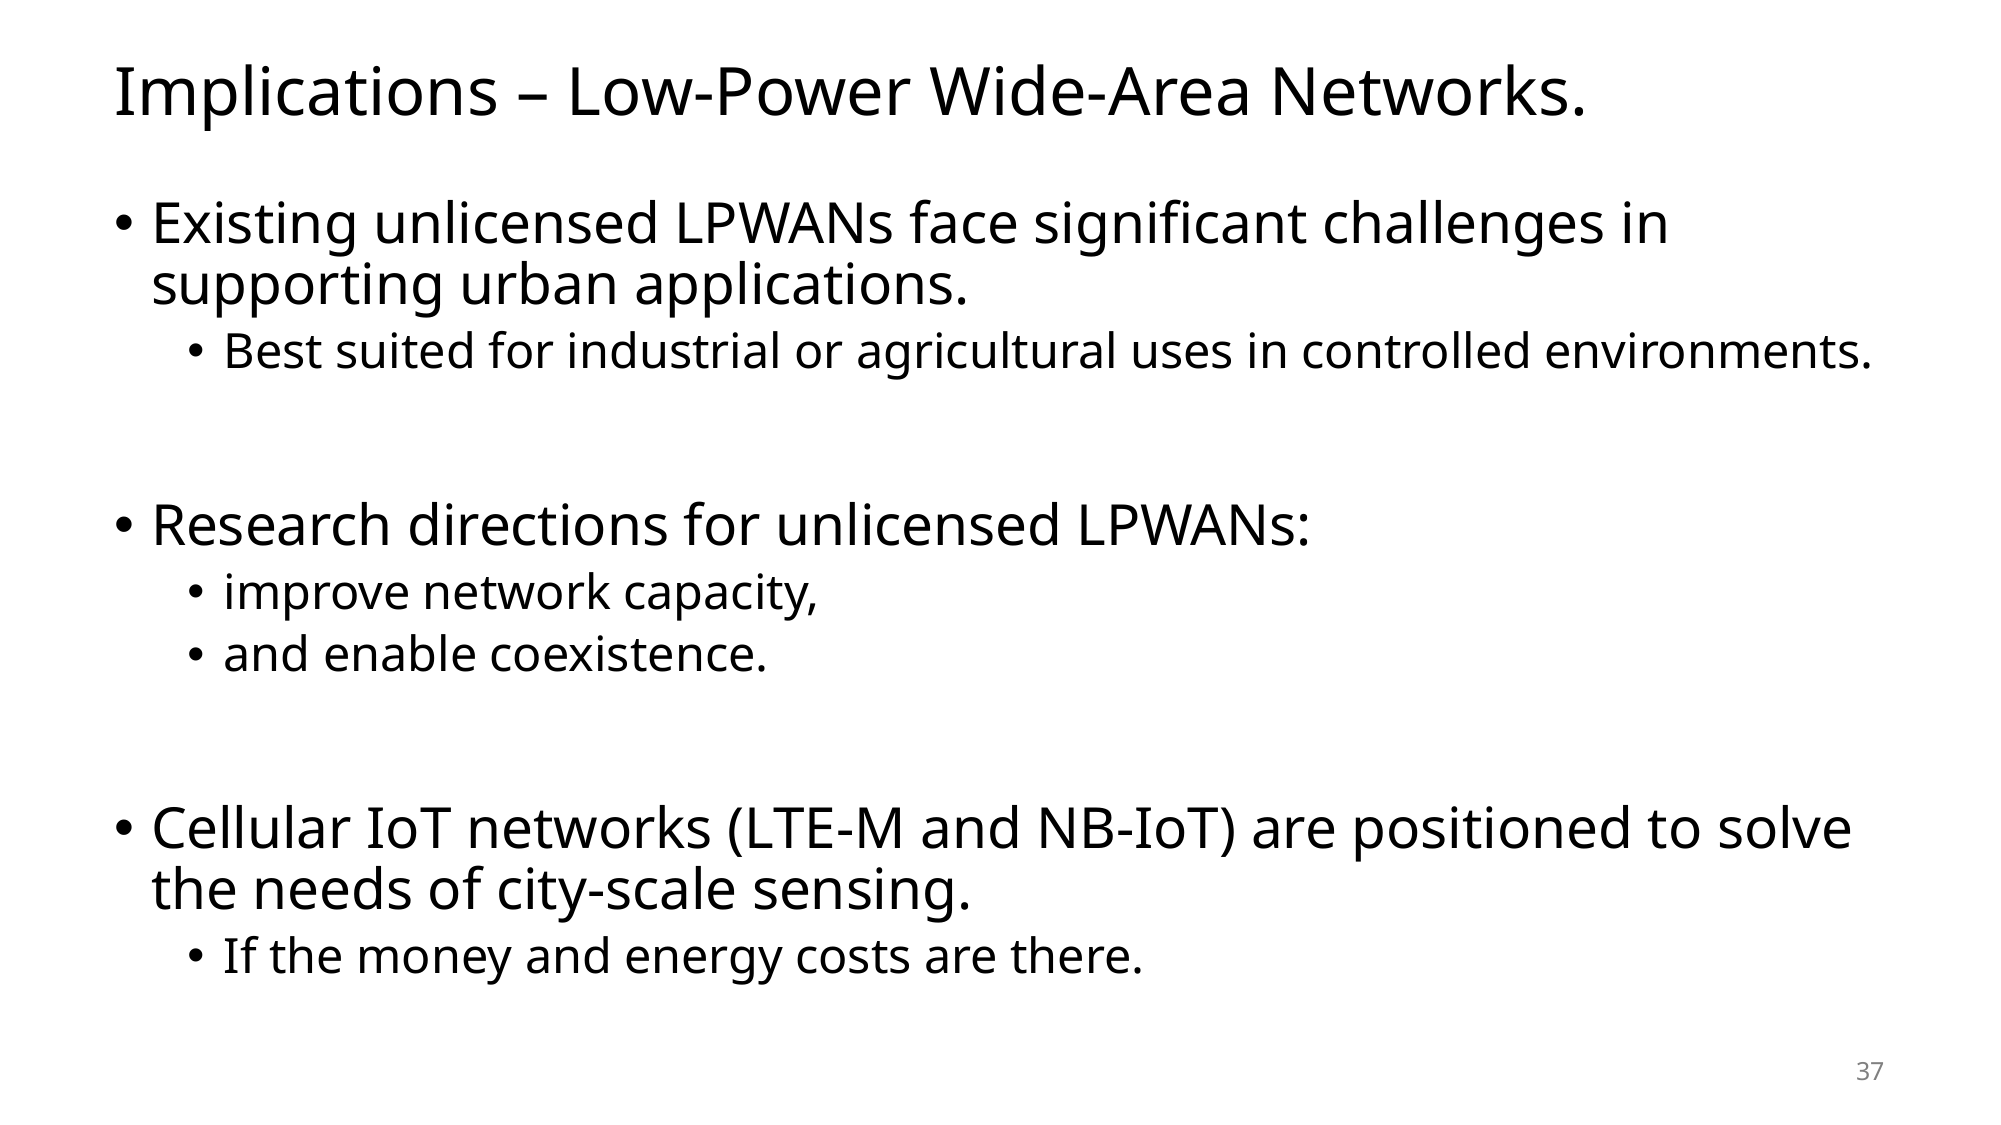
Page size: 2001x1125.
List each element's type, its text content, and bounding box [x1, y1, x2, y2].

title Implications – Low-Power Wide-Area Networks. [99, 37, 1900, 150]
slide_number 37 [1749, 1042, 1900, 1103]
list Existing unlicensed LPWANs face significant challenges in supporting urban applications. Best suited for industrial or agricultural uses in controlled environments. Research directions for unlicensed LPWANs: improve network capacity, and enable coexistence. Cellular IoT networks (LTE-M and NB-IoT) are positioned to solve the needs of city-scale sensing. If the money and energy costs are there. [99, 187, 1900, 1013]
